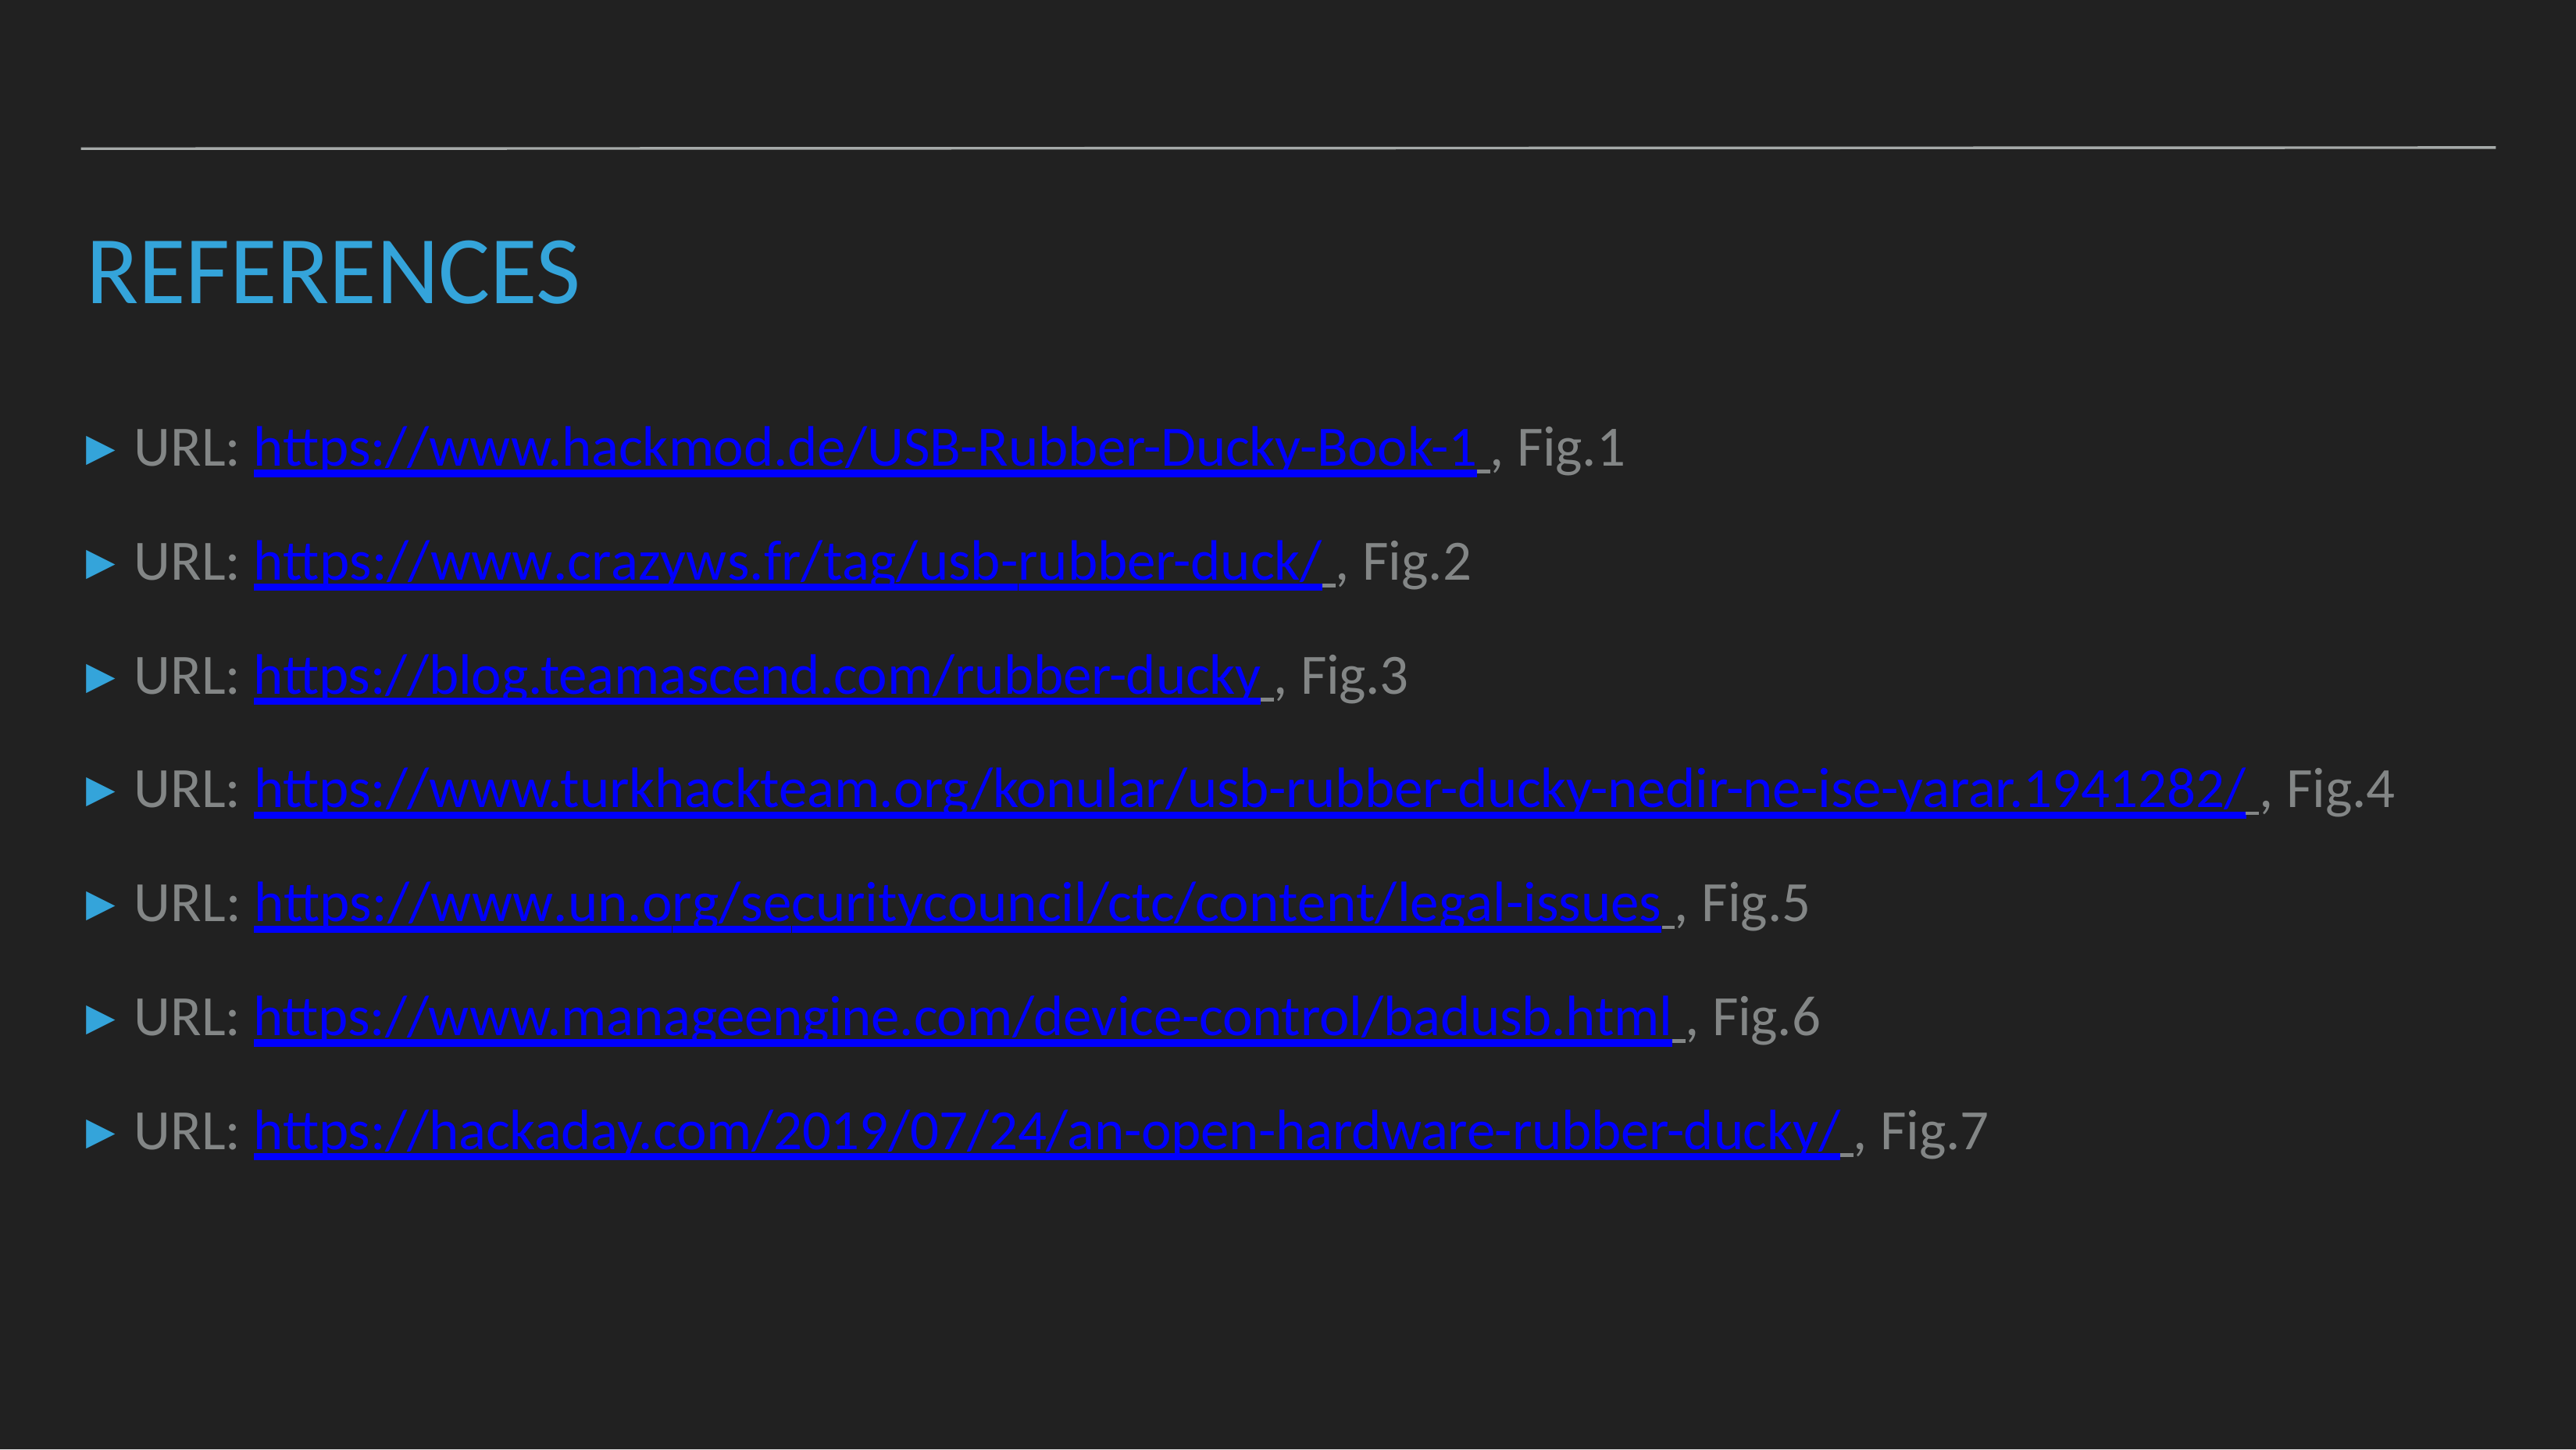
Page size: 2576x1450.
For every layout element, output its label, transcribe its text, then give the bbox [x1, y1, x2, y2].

text_box ▸ URL: https://www.hackmod.de/USB-Rubber-Ducky-Book-1 , Fig.1 ▸ URL: https://www.crazyws.fr/tag/usb-rubber-duck/ , Fig.2 ▸ URL: https://blog.teamascend.com/rubber-ducky , Fig.3 ▸ URL: https://www.turkhackteam.org/konular/usb-rubber-ducky-nedir-ne-ise-yarar.1941282/ , Fig.4 ▸ URL: https://www.un.org/securitycouncil/ctc/content/legal-issues , Fig.5 ▸ URL: https://www.manageengine.com/device-control/badusb.html , Fig.6 ▸ URL: https://hackaday.com/2019/07/24/an-open-hardware-rubber-ducky/ , Fig.7 [84, 405, 2437, 1162]
title REFERENCES [84, 205, 584, 405]
